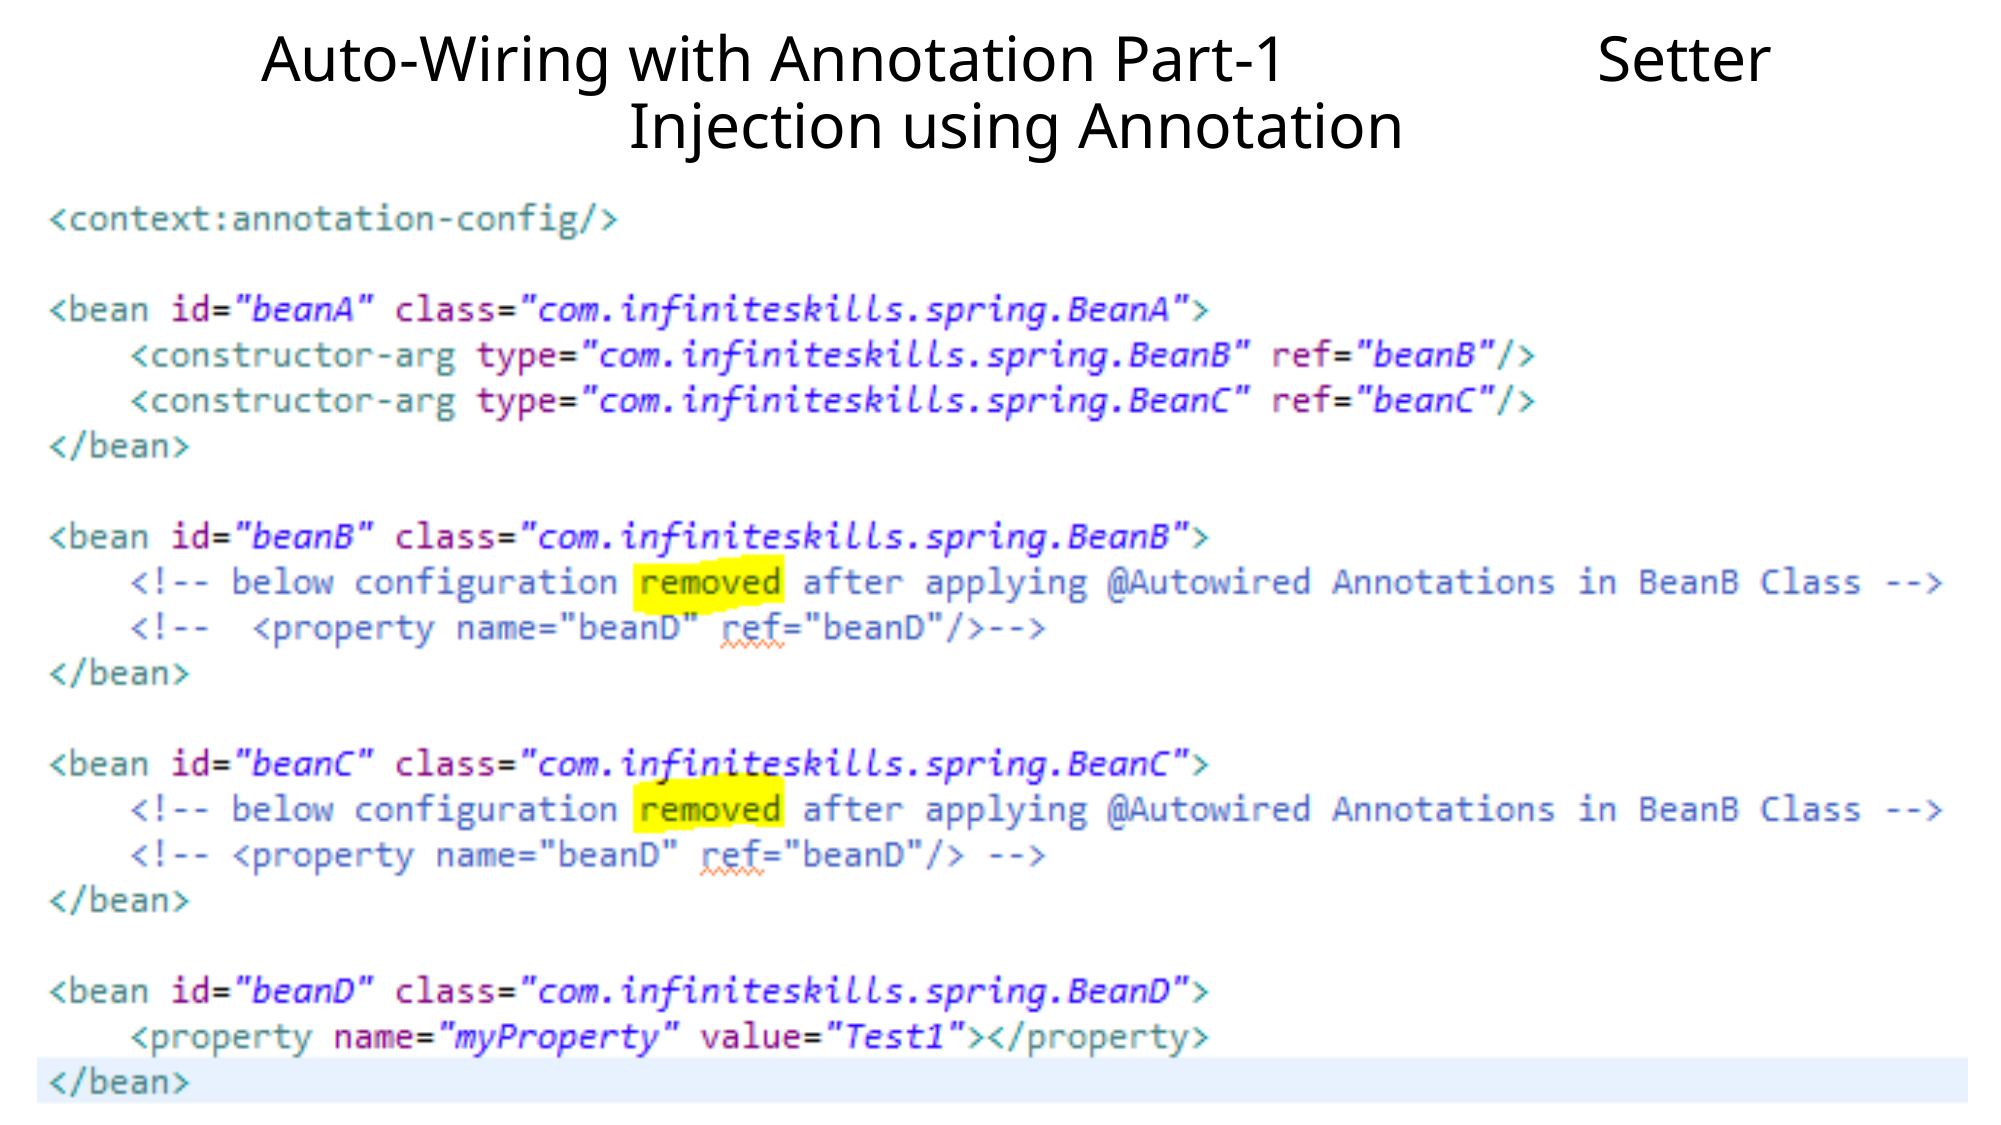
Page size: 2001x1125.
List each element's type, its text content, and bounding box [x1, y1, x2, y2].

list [37, 192, 1968, 1125]
title Auto-Wiring with Annotation Part-1 Setter Injection using Annotation [155, 19, 1880, 170]
